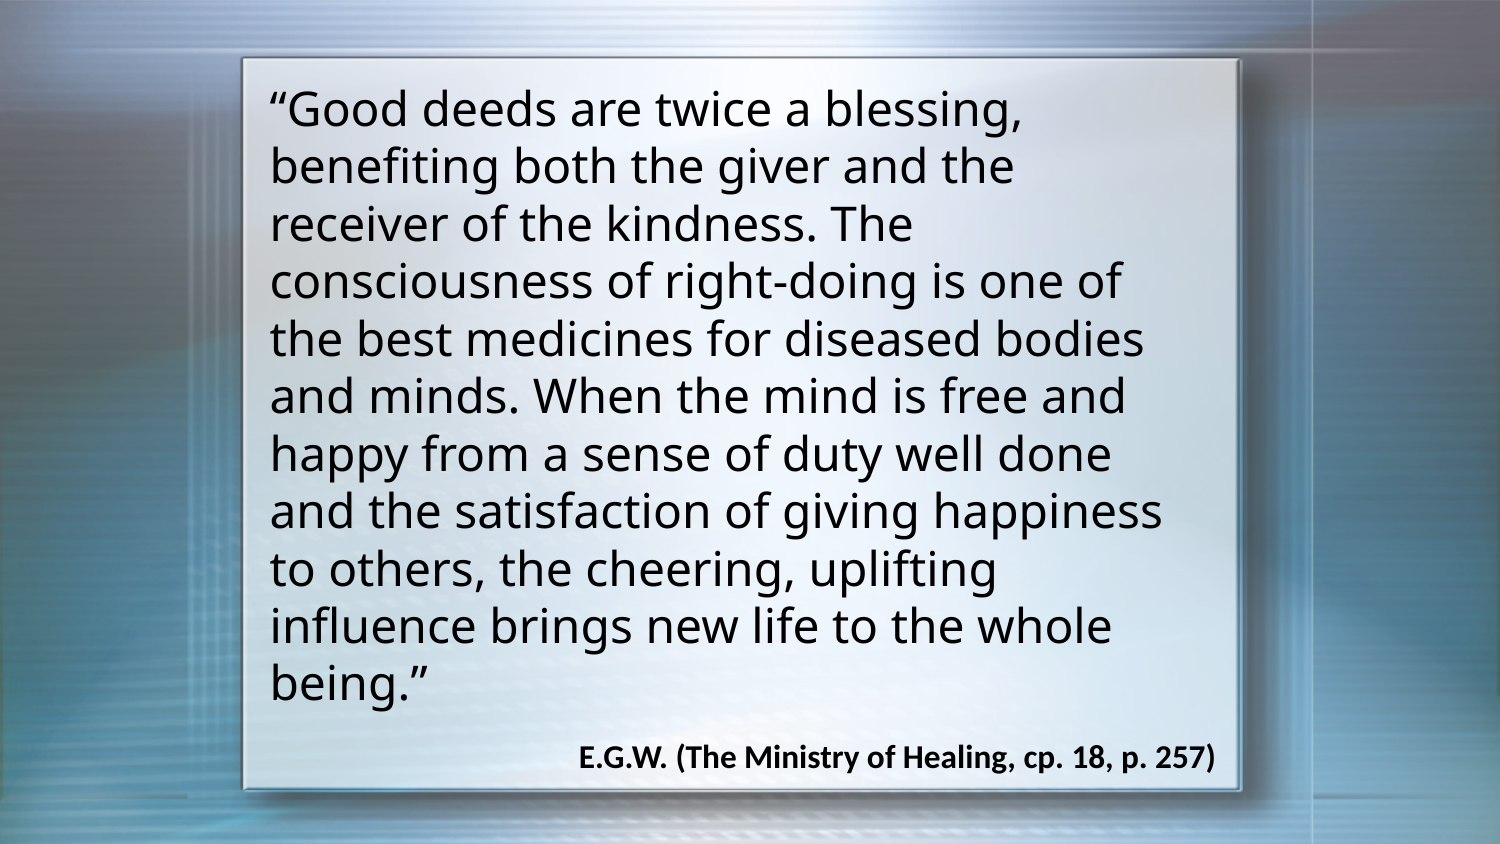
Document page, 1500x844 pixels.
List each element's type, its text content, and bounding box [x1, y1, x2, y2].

text_box “Good deeds are twice a blessing, benefiting both the giver and the receiver of the kindness. The consciousness of right-doing is one of the best medicines for diseased bodies and minds. When the mind is free and happy from a sense of duty well done and the satisfaction of giving happiness to others, the cheering, uplifting influence brings new life to the whole being.” [254, 71, 1222, 718]
text_box E.G.W. (The Ministry of Healing, cp. 18, p. 257) [563, 728, 1232, 783]
